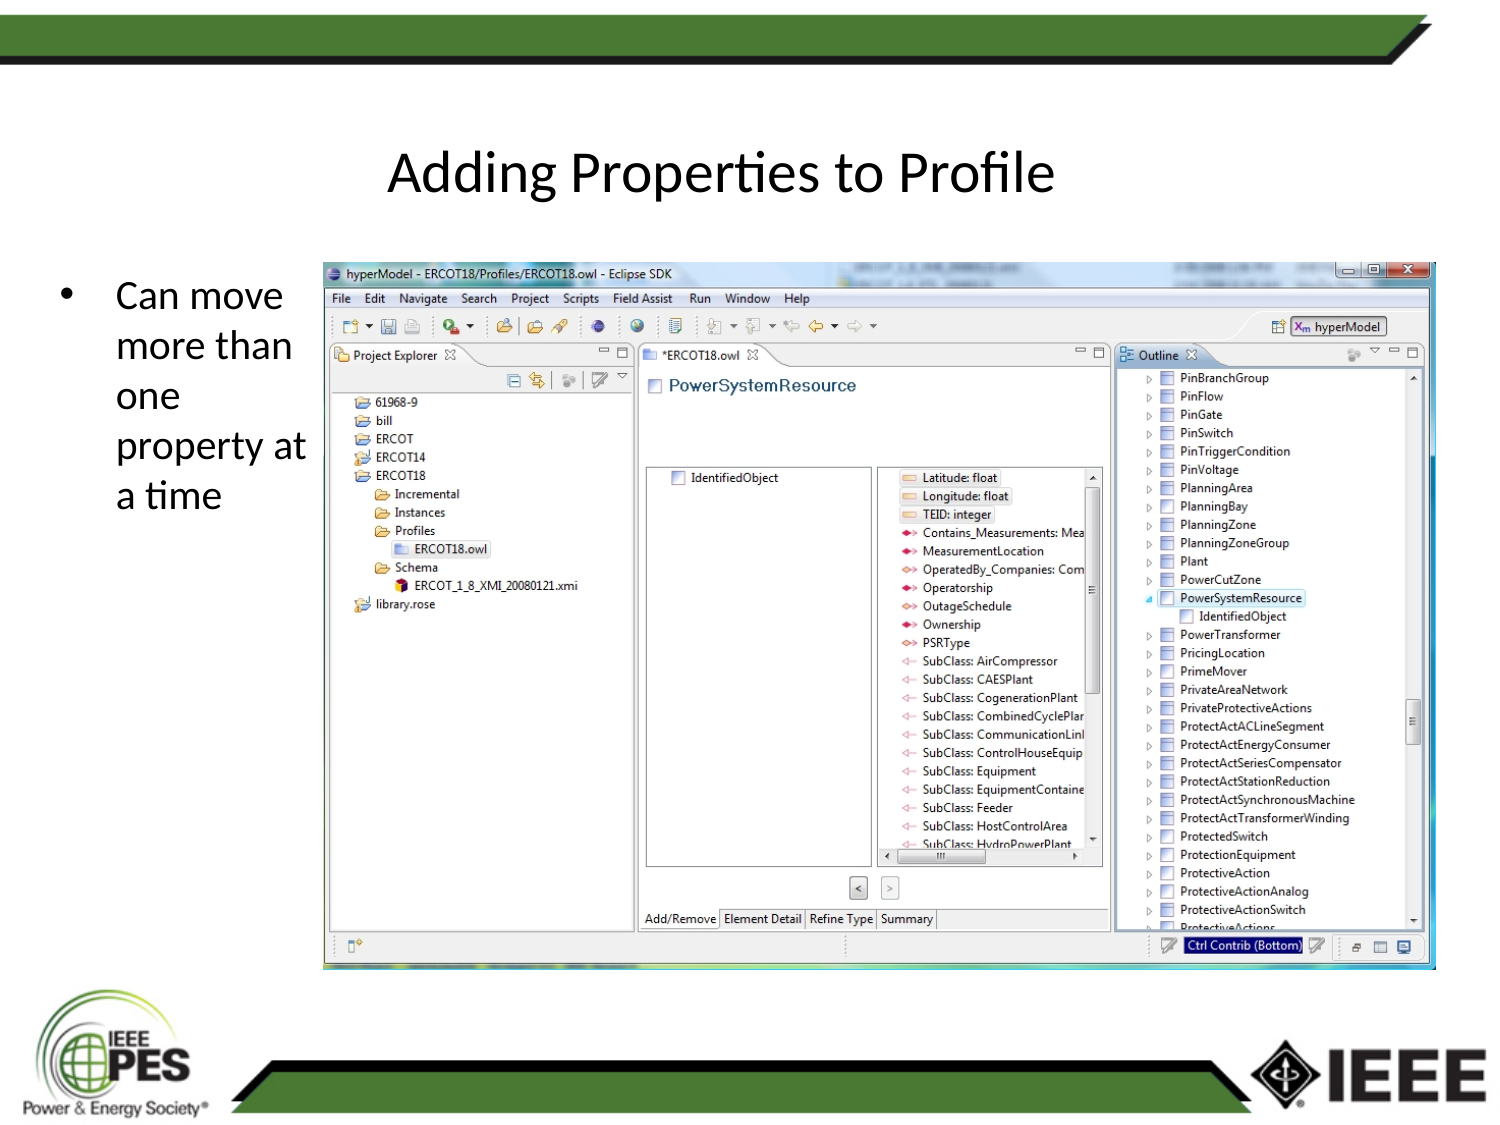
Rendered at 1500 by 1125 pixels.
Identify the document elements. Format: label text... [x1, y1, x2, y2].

title Adding Properties to Profile [37, 124, 1407, 213]
list Can move more than one property at a time [44, 260, 324, 936]
picture [0, 0, 1500, 1125]
